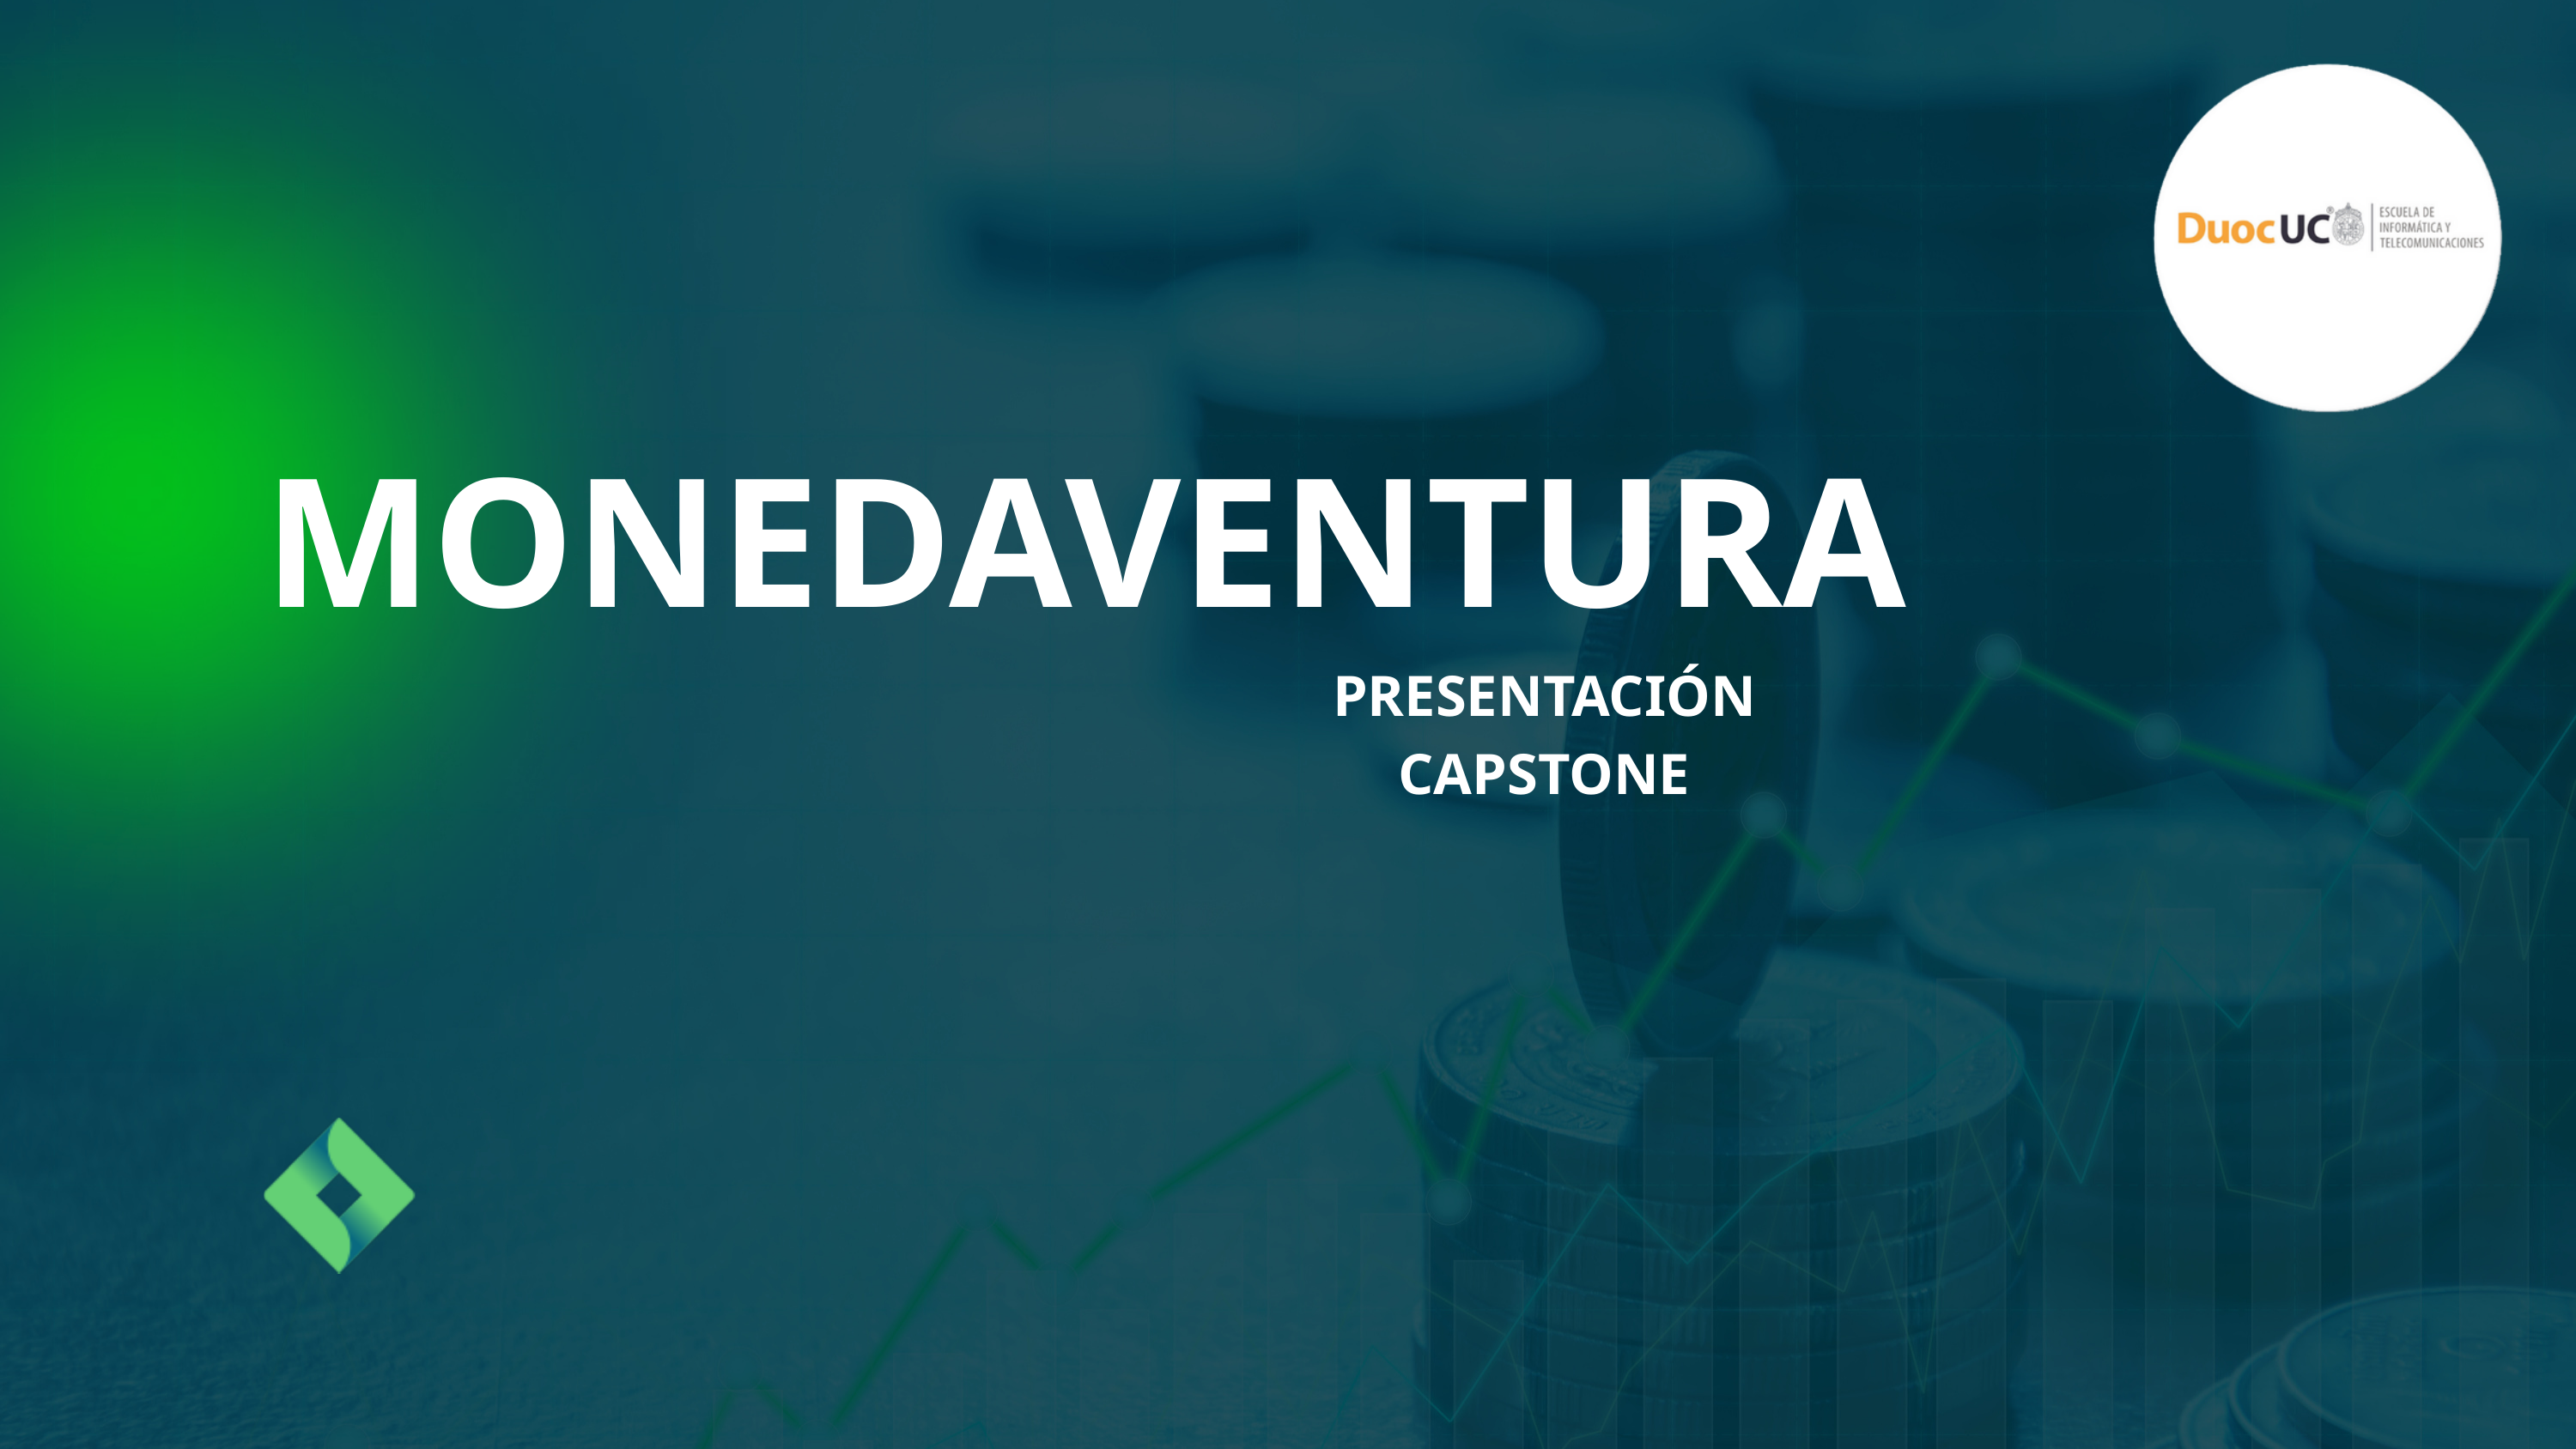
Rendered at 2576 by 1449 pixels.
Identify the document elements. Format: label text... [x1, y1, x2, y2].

text_box [264, 1118, 416, 1274]
text_box [0, 0, 2576, 1449]
text_box MONEDAVENTURA [264, 442, 1958, 643]
text_box [2133, 45, 2522, 433]
text_box [0, 0, 726, 1073]
text_box PRESENTACIÓN CAPSTONE [1183, 650, 1905, 806]
